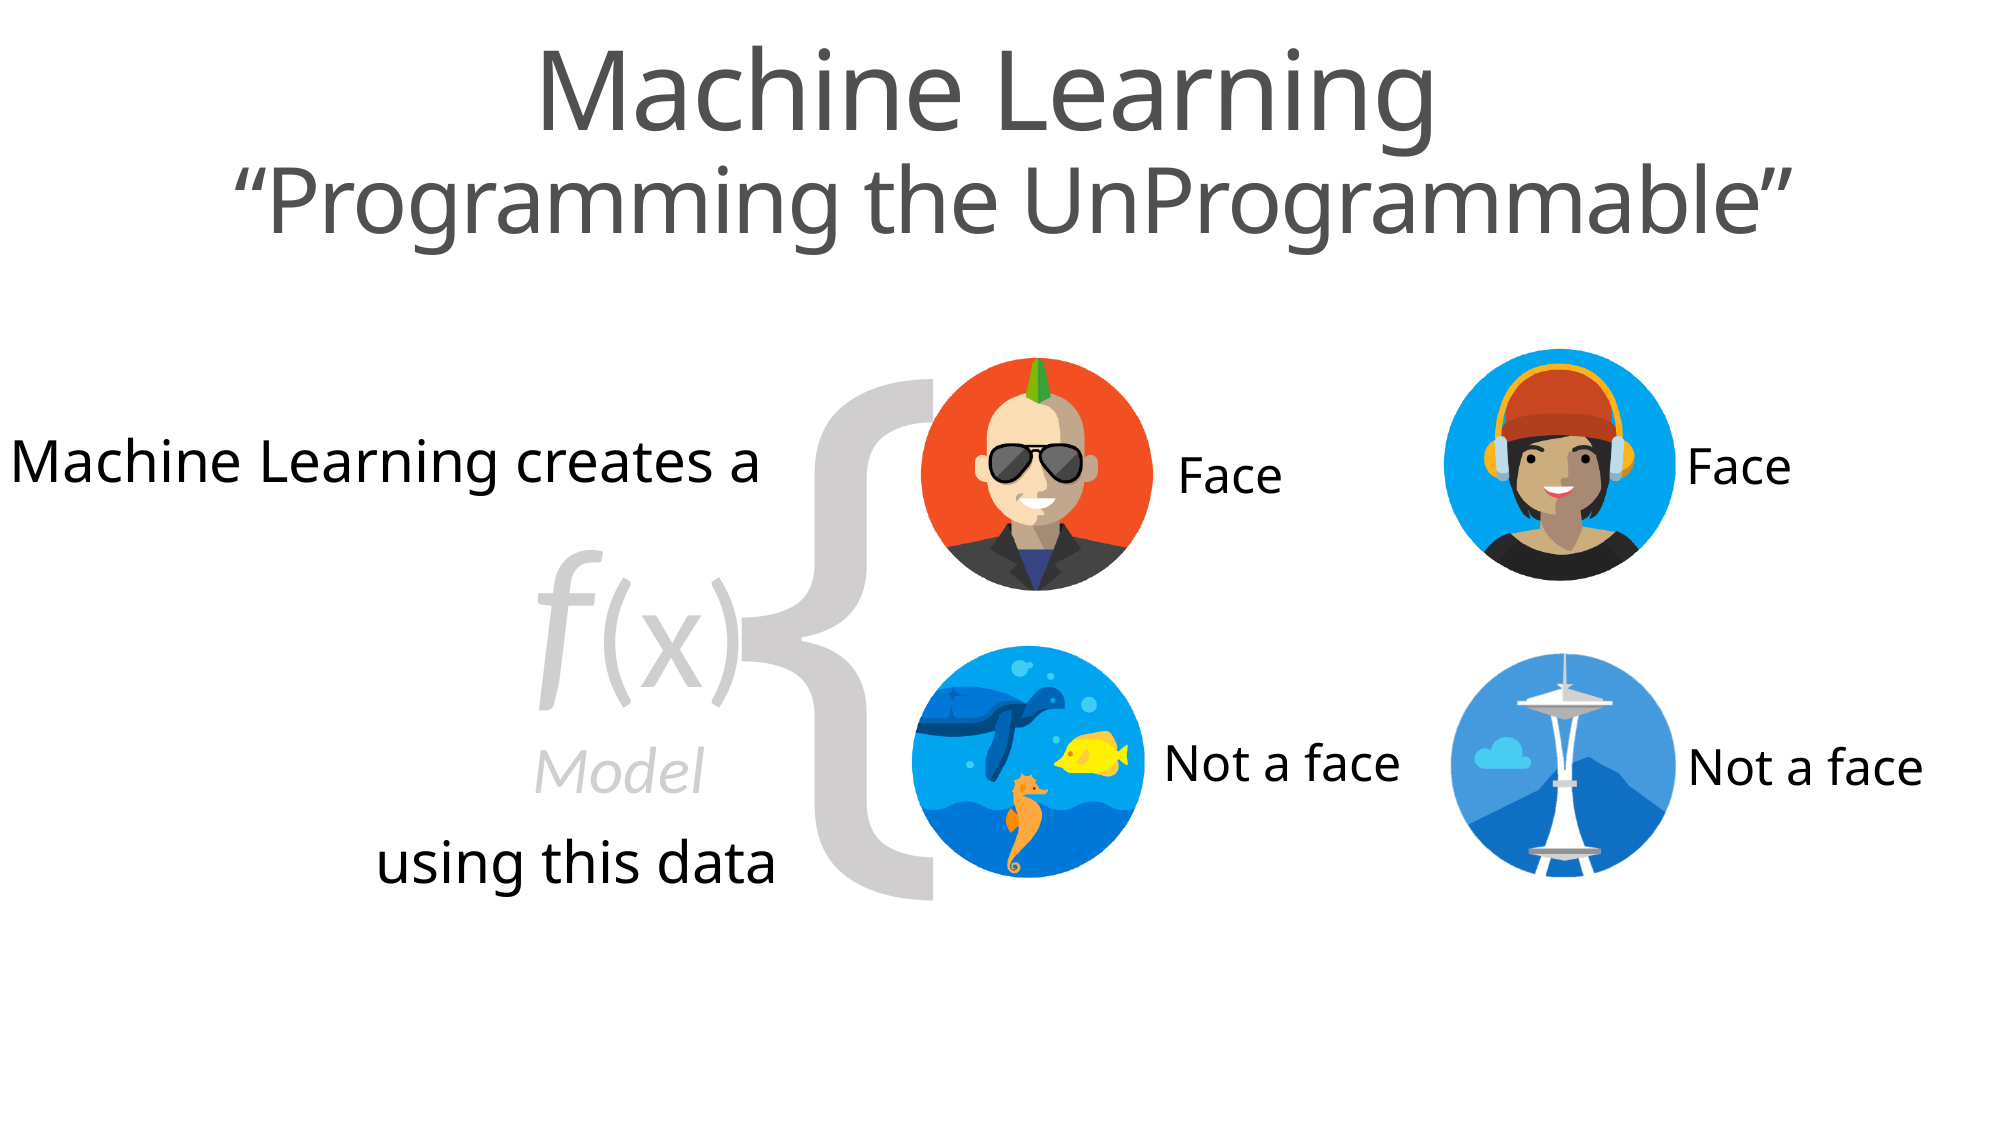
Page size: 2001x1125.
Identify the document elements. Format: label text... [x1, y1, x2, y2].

text_box { [710, 255, 968, 934]
text_box f(x) Model [518, 502, 710, 815]
picture [896, 630, 1160, 894]
picture [905, 342, 1169, 606]
text_box Not a face [1163, 731, 1402, 792]
text_box [28, 21, 1920, 202]
text_box using this data [360, 818, 794, 903]
text_box Not a face [1716, 735, 1925, 796]
picture [1428, 333, 1691, 596]
text_box Face [1691, 434, 1794, 495]
picture [1410, 614, 1716, 916]
text_box Face [1177, 443, 1284, 504]
text_box Machine Learning creates a [0, 416, 778, 502]
text_box Machine Learning “Programming the UnProgrammable” [68, 74, 1960, 255]
